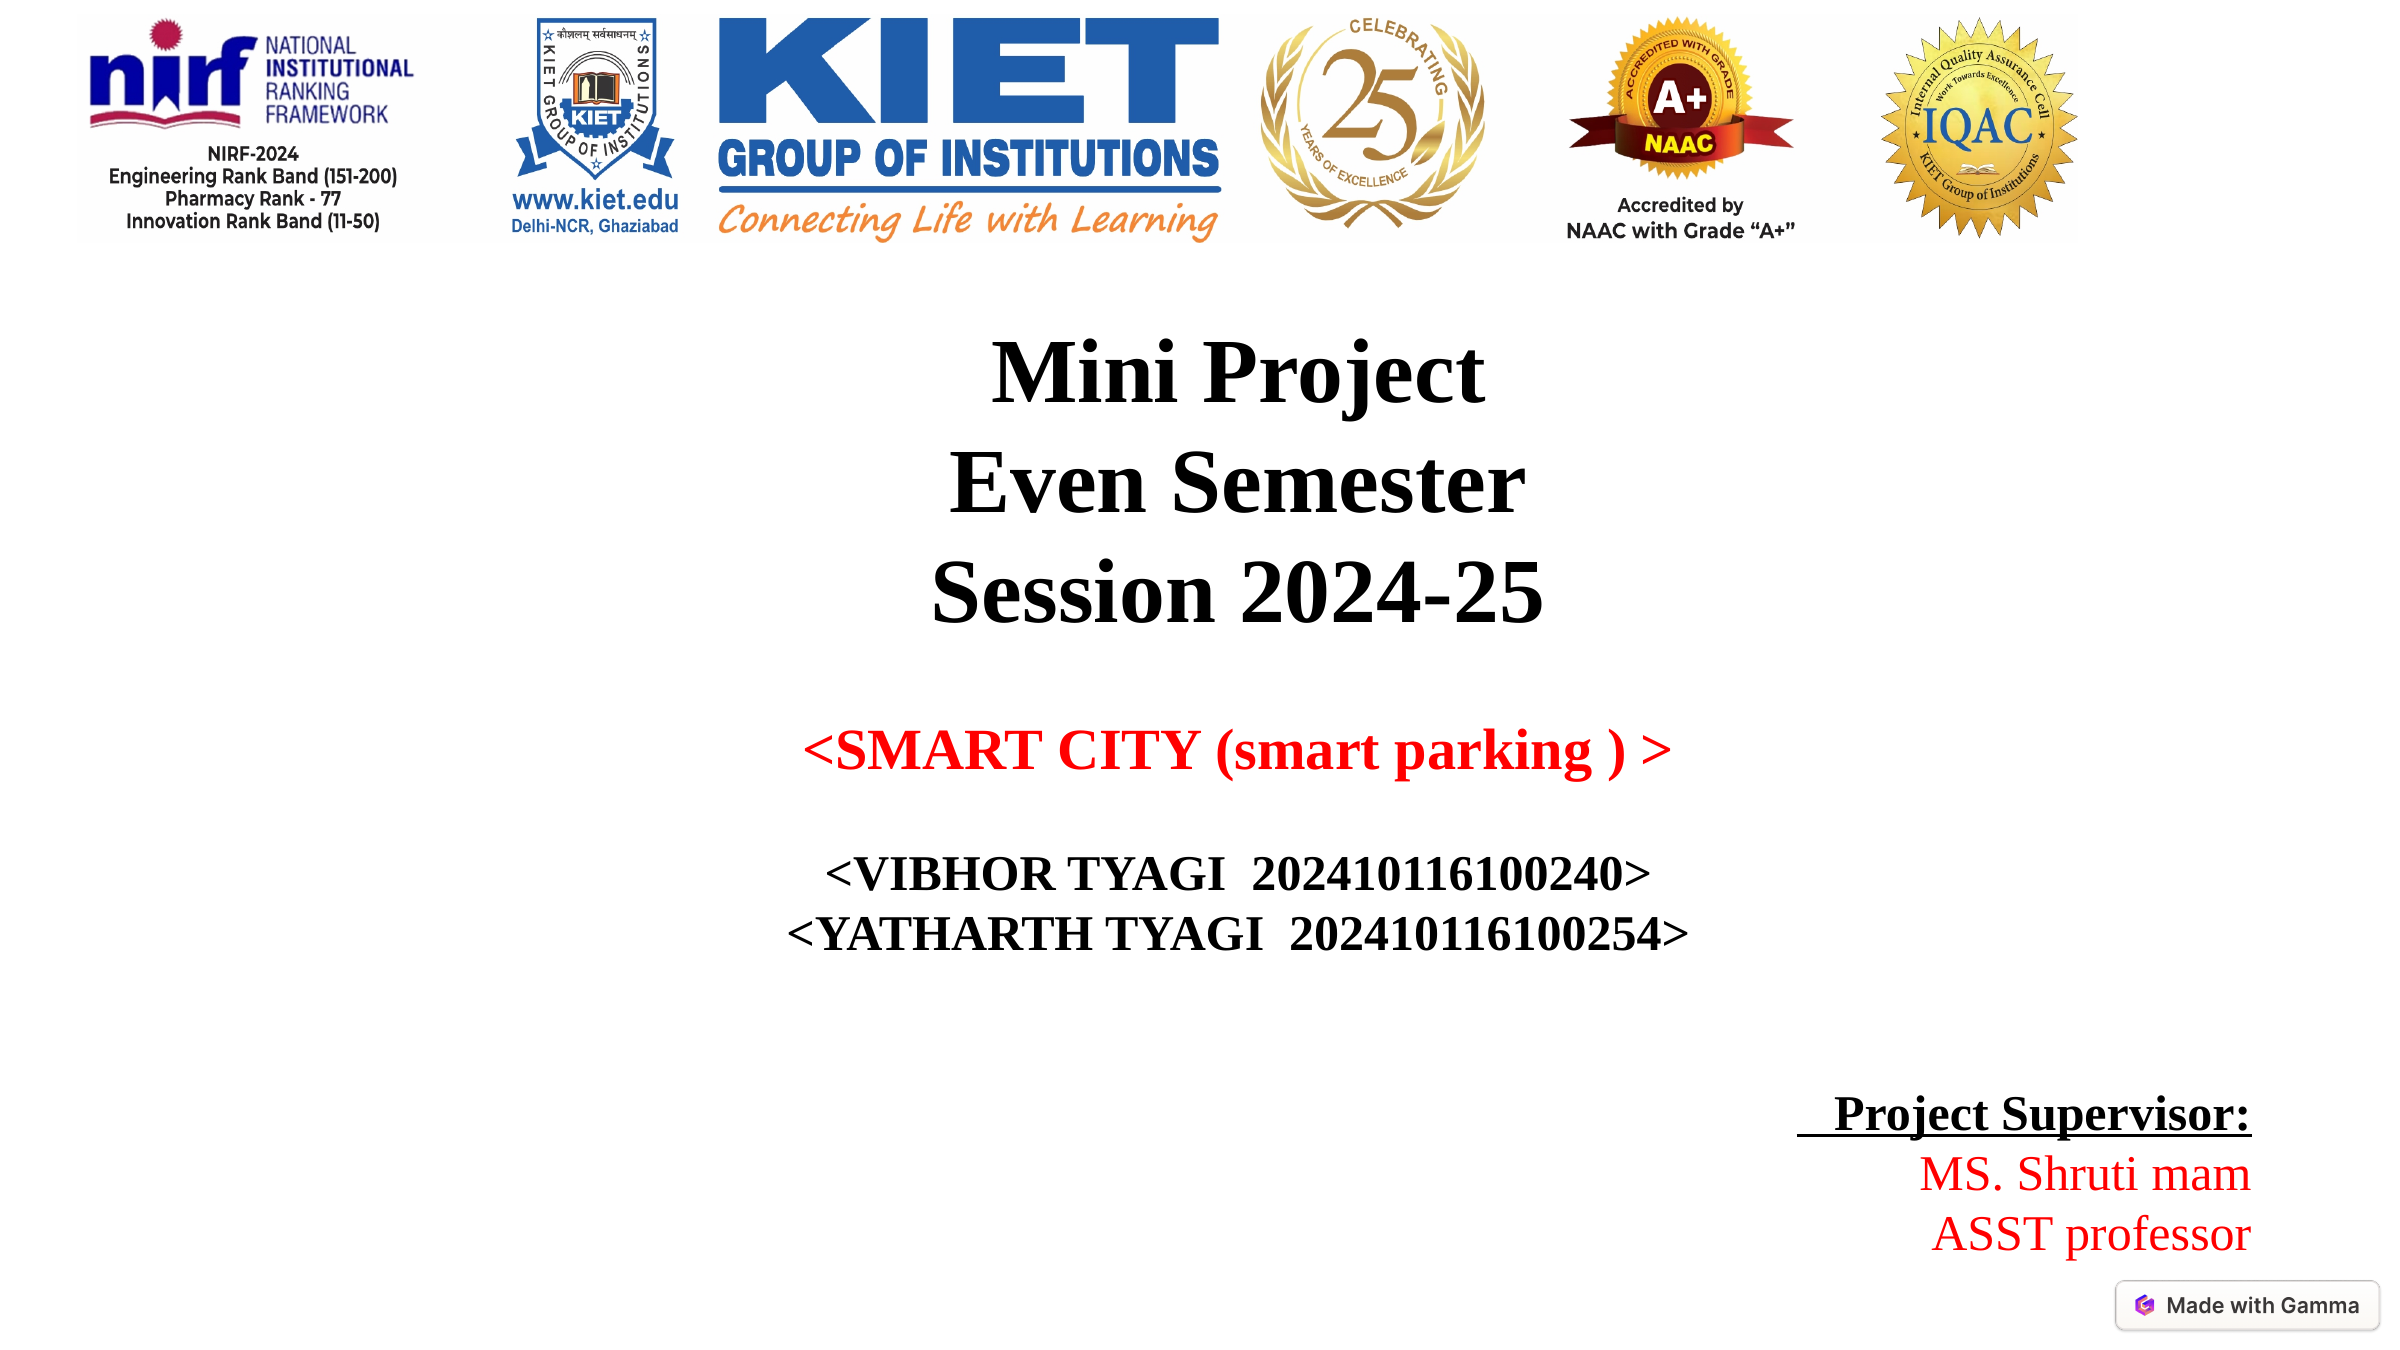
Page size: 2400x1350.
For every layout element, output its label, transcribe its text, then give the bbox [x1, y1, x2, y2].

picture [77, 14, 2078, 243]
picture [2106, 1271, 2389, 1339]
text_box Mini Project Even Semester Session 2024-25 <SMART CITY (smart parking ) > <VIBHOR TYAGI 202410116100240> <YATHARTH TYAGI 202410116100254> Project Supervisor: MS. Shruti mam ASST professor [210, 303, 2267, 1329]
